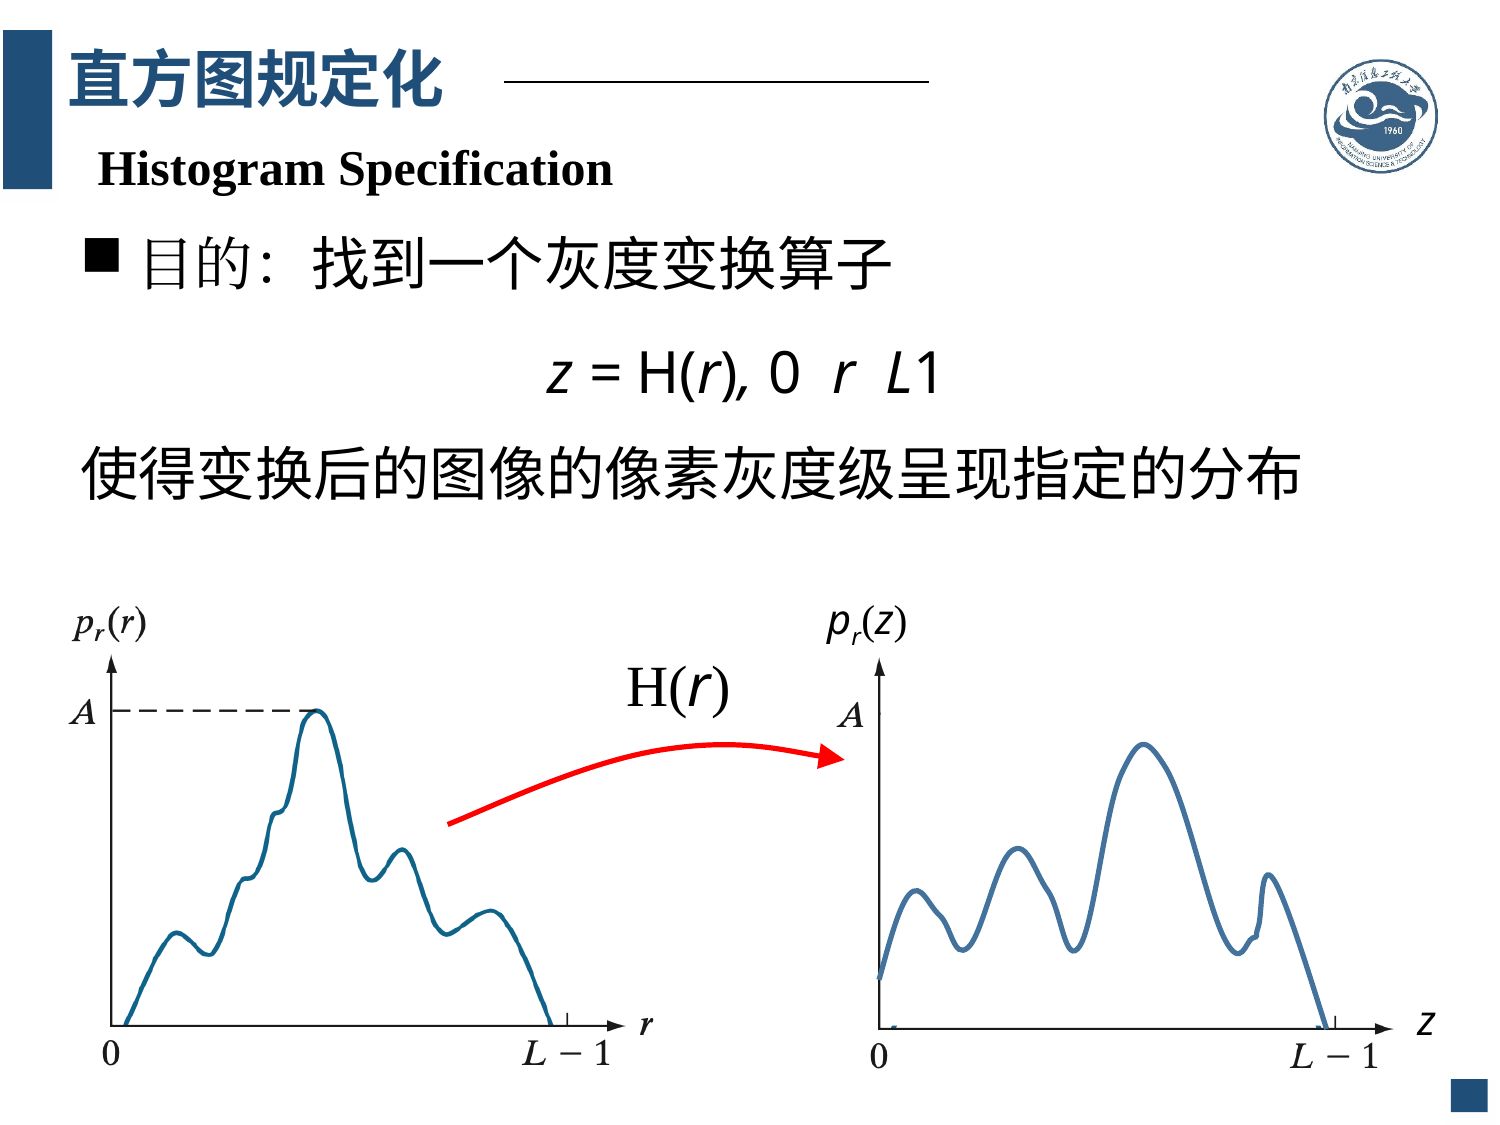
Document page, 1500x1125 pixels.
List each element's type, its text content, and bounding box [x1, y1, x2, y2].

text_box [1450, 1079, 1489, 1113]
text_box pr(z) [815, 585, 923, 640]
picture [1308, 44, 1452, 185]
text_box 目的：找到一个灰度变换算子 使得变换后的图像的像素灰度级呈现指定的分布 [65, 219, 1488, 588]
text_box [450, 640, 843, 839]
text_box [832, 588, 1500, 1079]
text_box Histogram Specification [82, 102, 1153, 236]
text_box [2, 29, 53, 190]
picture [65, 585, 815, 1076]
text_box 直方图规定化 [52, 16, 501, 148]
